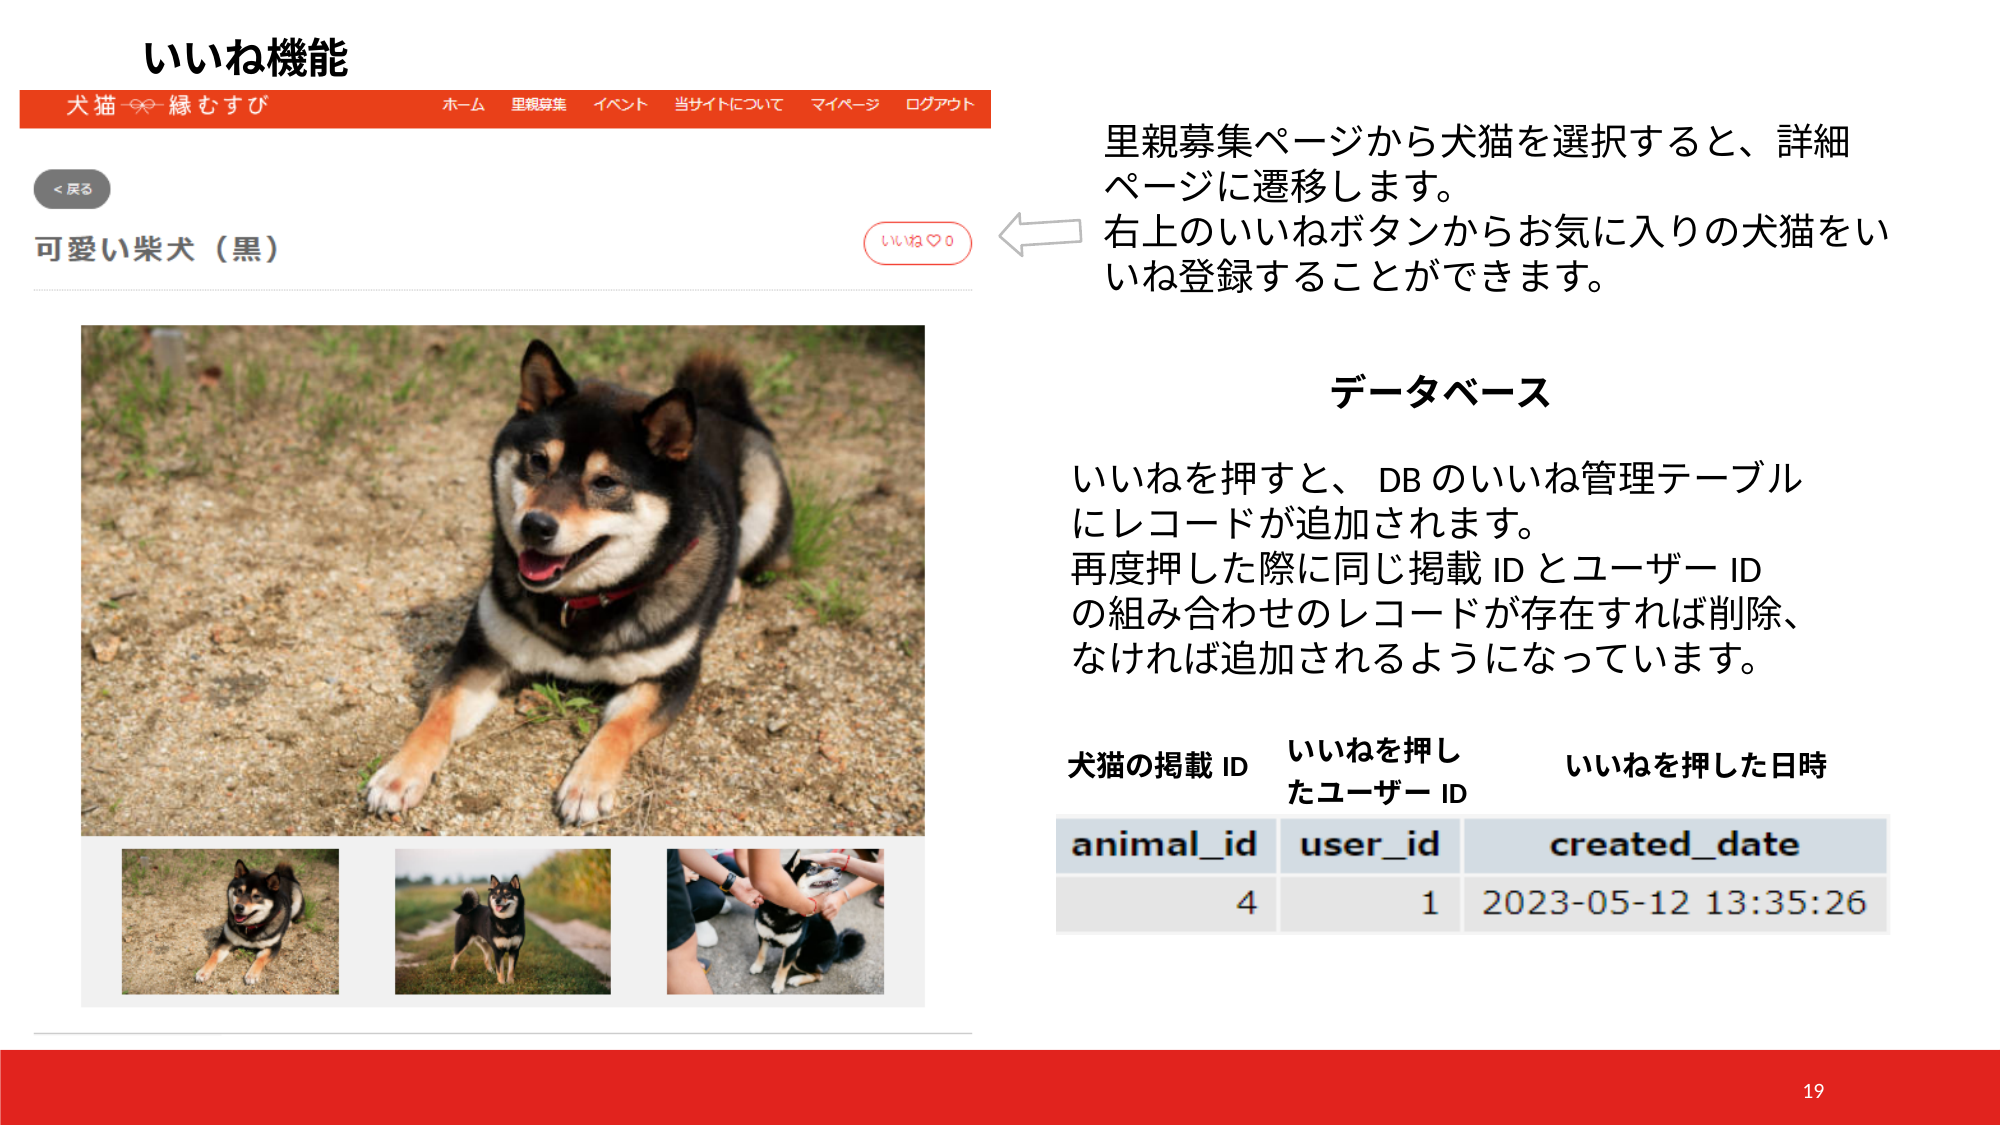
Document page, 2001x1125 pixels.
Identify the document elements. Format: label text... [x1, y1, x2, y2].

text_box [1000, 212, 1083, 258]
slide_number 19 [1624, 1059, 1840, 1120]
table_header いいねを押した日時 [1491, 720, 1902, 806]
text_box いいね機能 [65, 24, 426, 86]
picture [18, 89, 992, 1037]
text_box 里親募集ページから犬猫を選択すると、詳細ページに遷移します。 右上のいいねボタンからお気に入りの犬猫をいいね登録することができます。 [1089, 110, 1915, 306]
text_box いいねを押すと、DBのいいね管理テーブルにレコードが追加されます。 再度押した際に同じ掲載IDとユーザーID の組み合わせのレコードが存在すれば削除、なければ追加されるようになっています。 [1056, 447, 1846, 688]
table_header いいねを押したユーザーID [1273, 720, 1489, 806]
table_header 犬猫の掲載ID [1045, 720, 1271, 806]
picture [1055, 813, 1891, 936]
text_box データベース [1314, 361, 1632, 422]
